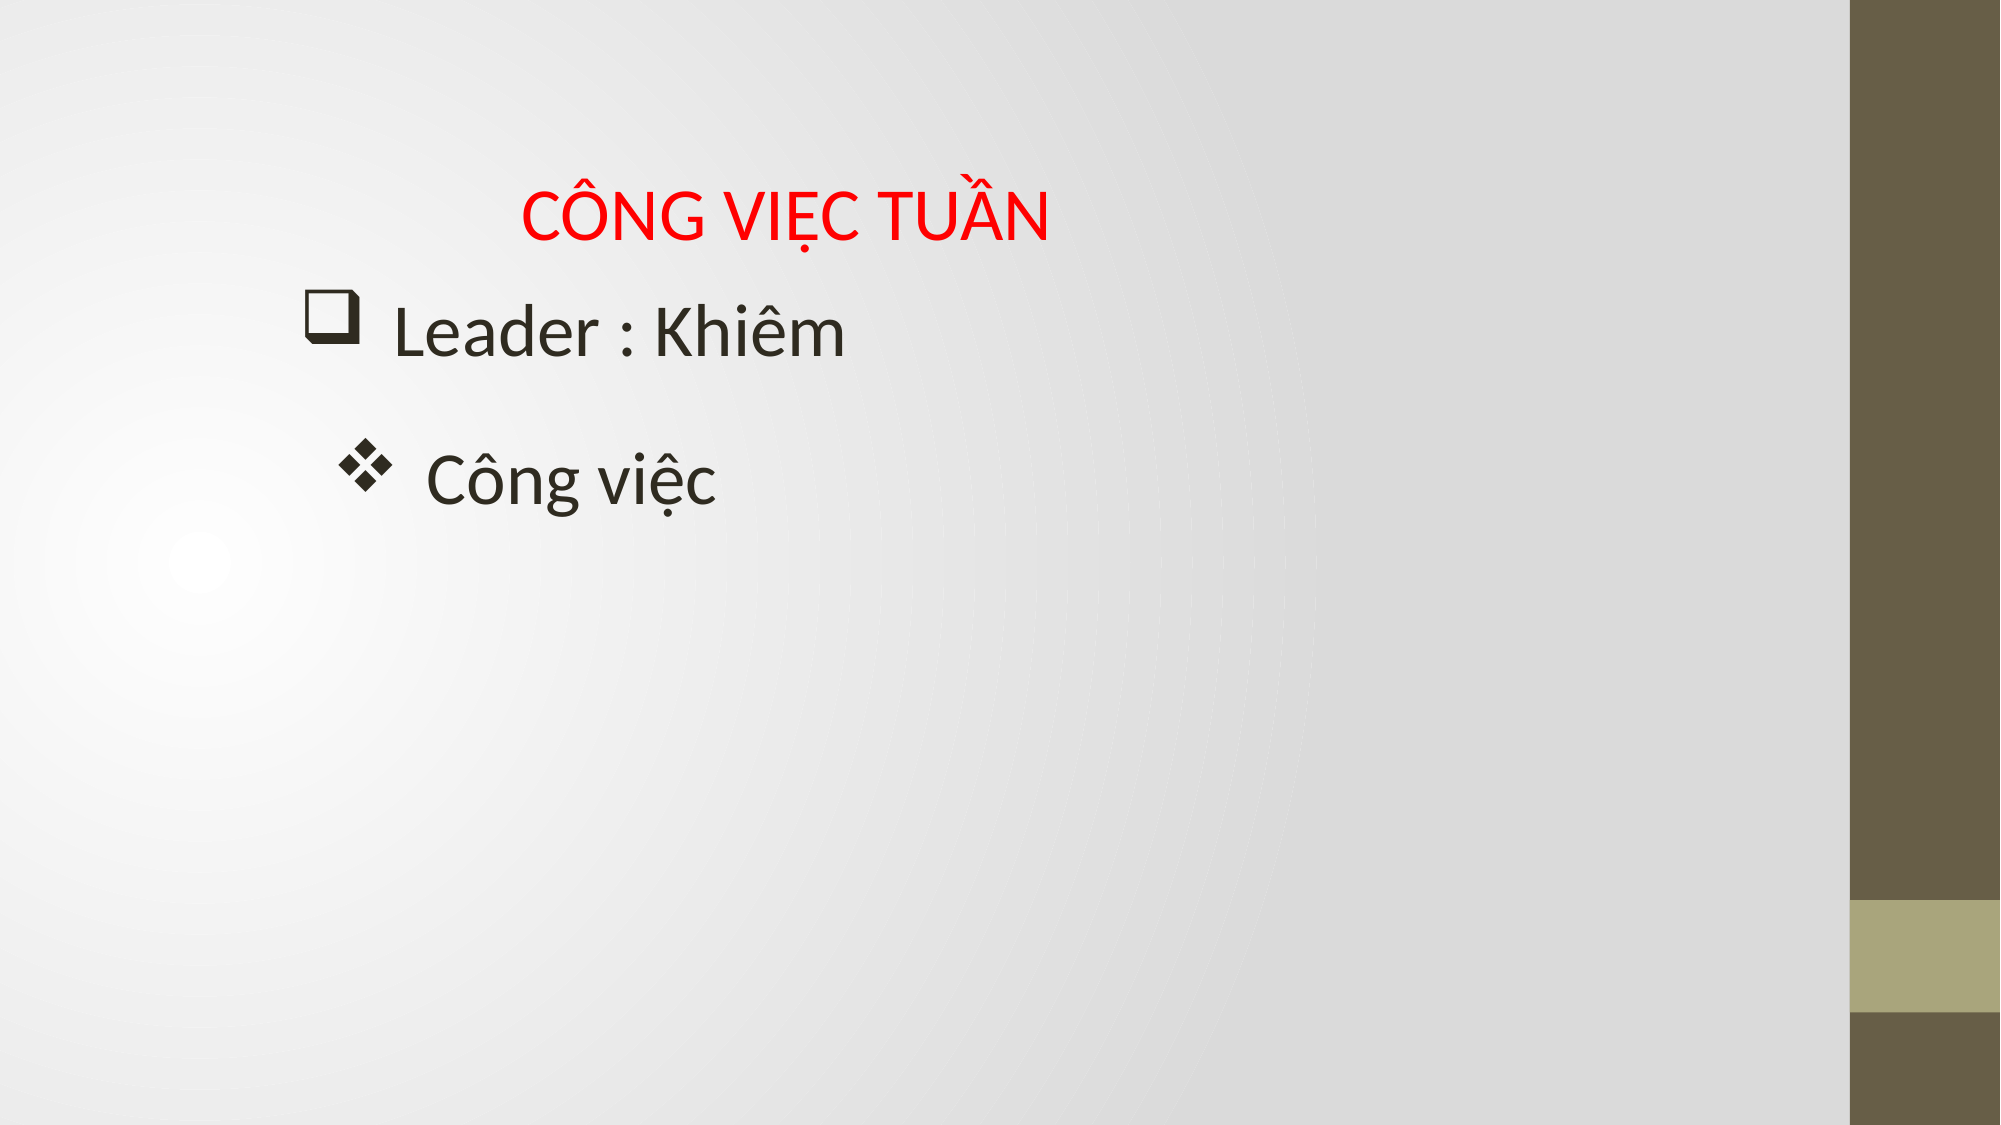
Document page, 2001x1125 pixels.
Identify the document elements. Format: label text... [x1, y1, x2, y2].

text_box Leader : Khiêm [284, 274, 1025, 380]
text_box CÔNG VIỆC TUẦN [506, 158, 1629, 264]
text_box Công việc [318, 422, 1629, 527]
